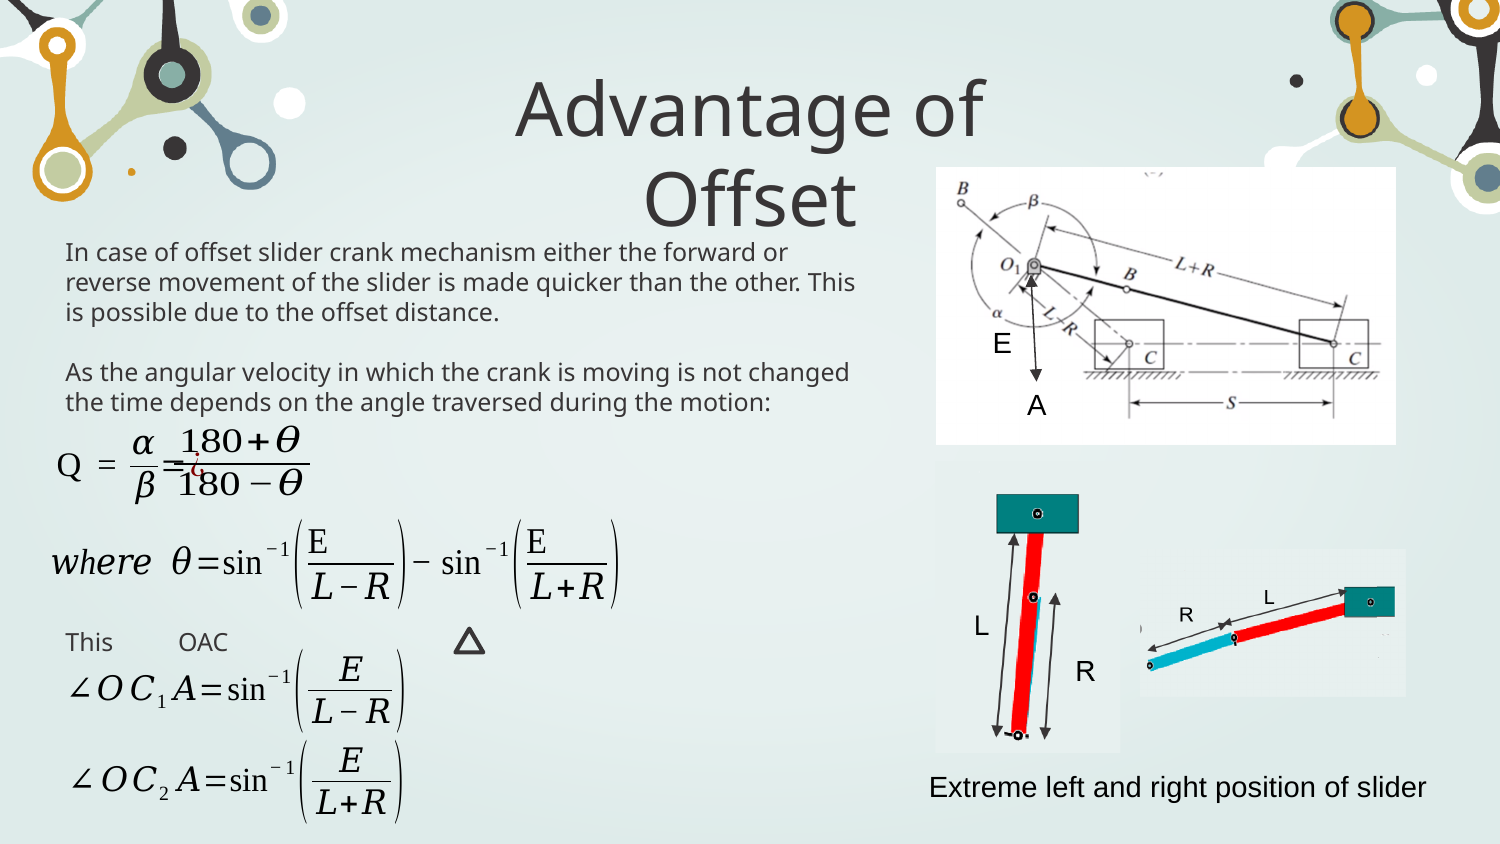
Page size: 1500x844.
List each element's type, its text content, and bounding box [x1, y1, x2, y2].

title Advantage of Offset [397, 46, 1103, 150]
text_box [1030, 274, 1037, 382]
text_box [769, 396, 778, 447]
text_box [680, 380, 723, 432]
text_box [730, 396, 769, 447]
picture [0, 0, 1500, 844]
text_box [453, 626, 486, 655]
text_box Extreme left and right position of slider [914, 760, 1491, 811]
text_box [678, 374, 709, 426]
